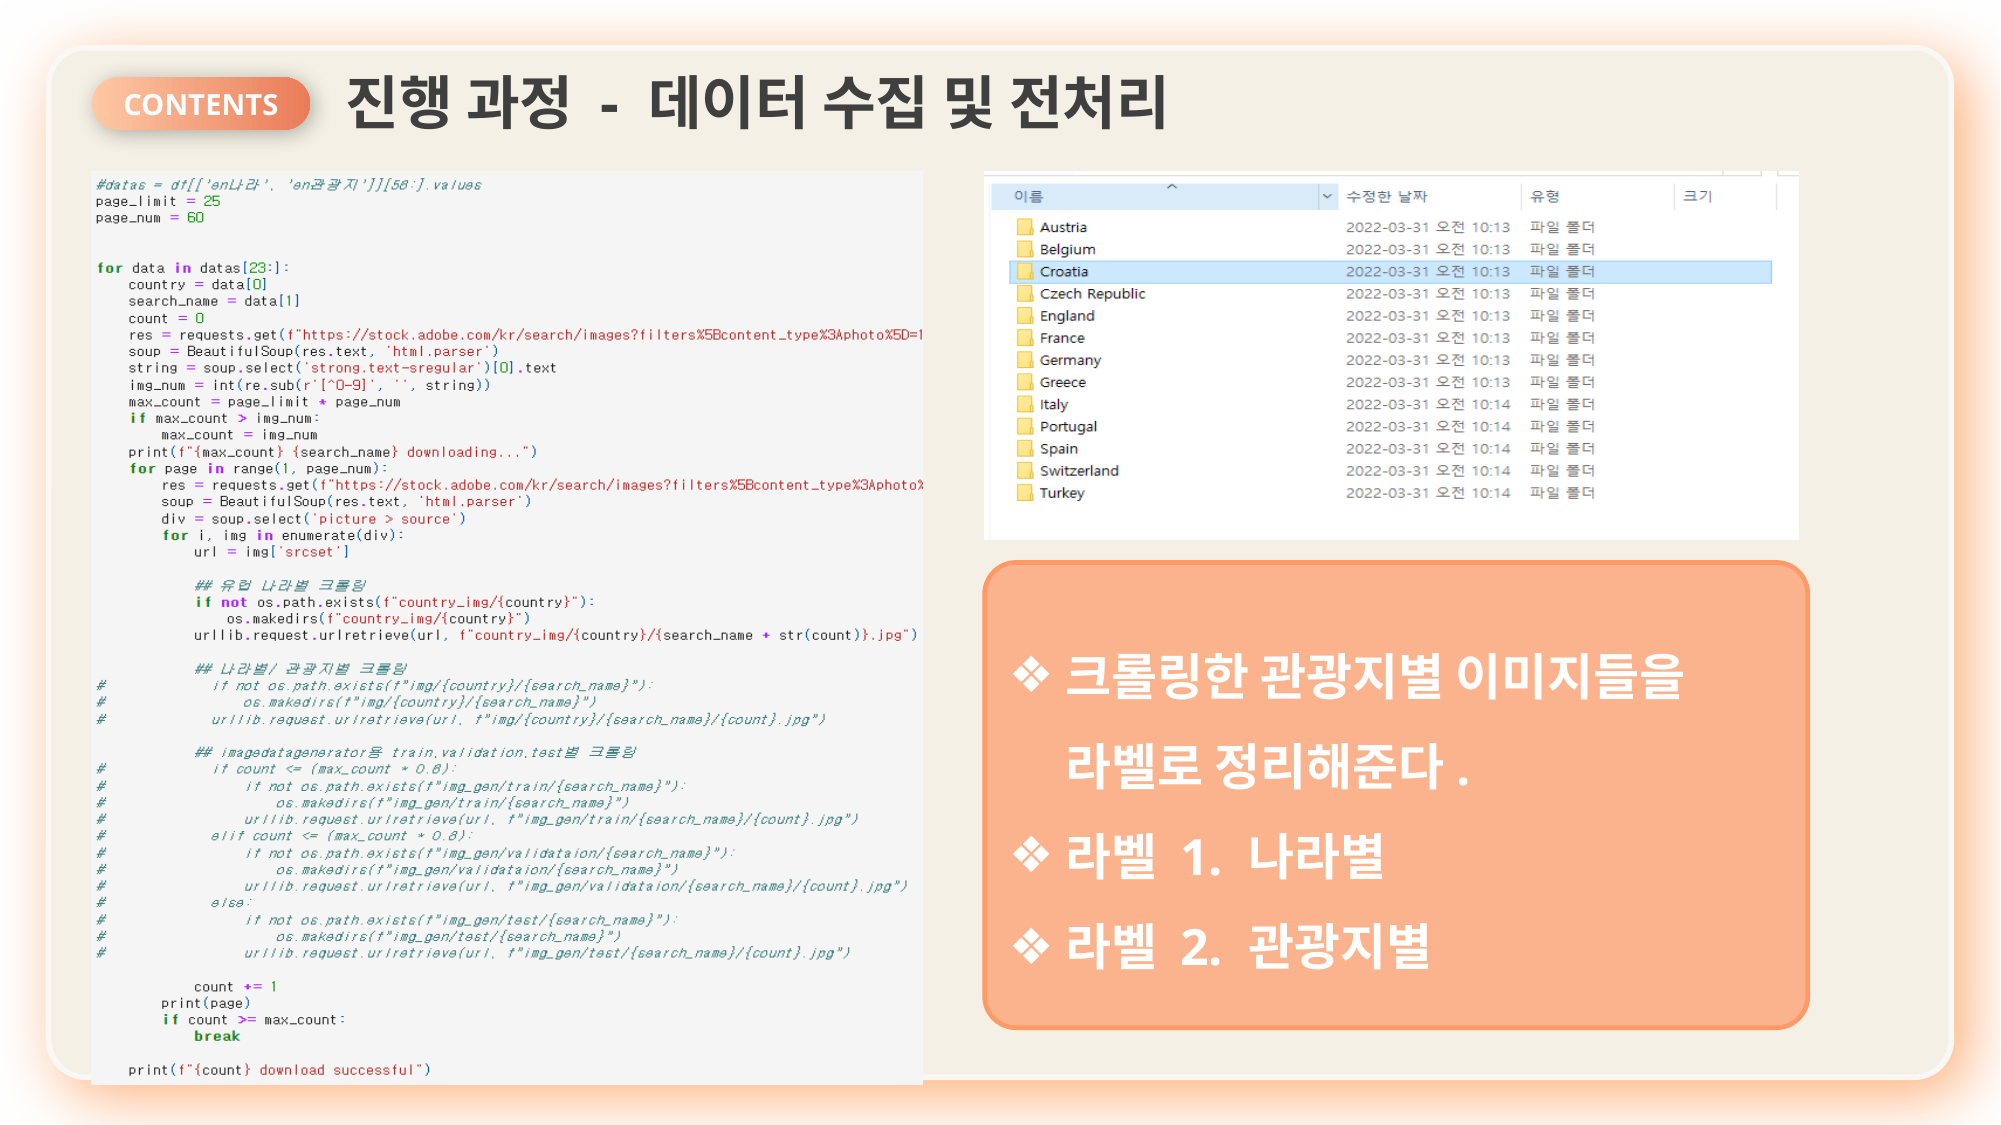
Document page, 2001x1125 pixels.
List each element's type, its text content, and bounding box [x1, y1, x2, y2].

text_box [48, 47, 1952, 1078]
picture [91, 171, 923, 1085]
picture [984, 171, 1799, 540]
text_box 크롤링한 관광지별 이미지들을 라벨로 정리해준다. 라벨 1. 나라별 라벨 2. 관광지별 [984, 562, 1808, 1028]
text_box 진행 과정 - 데이터 수집 및 전처리 [330, 58, 1399, 144]
text_box CONTENTS [91, 77, 310, 130]
